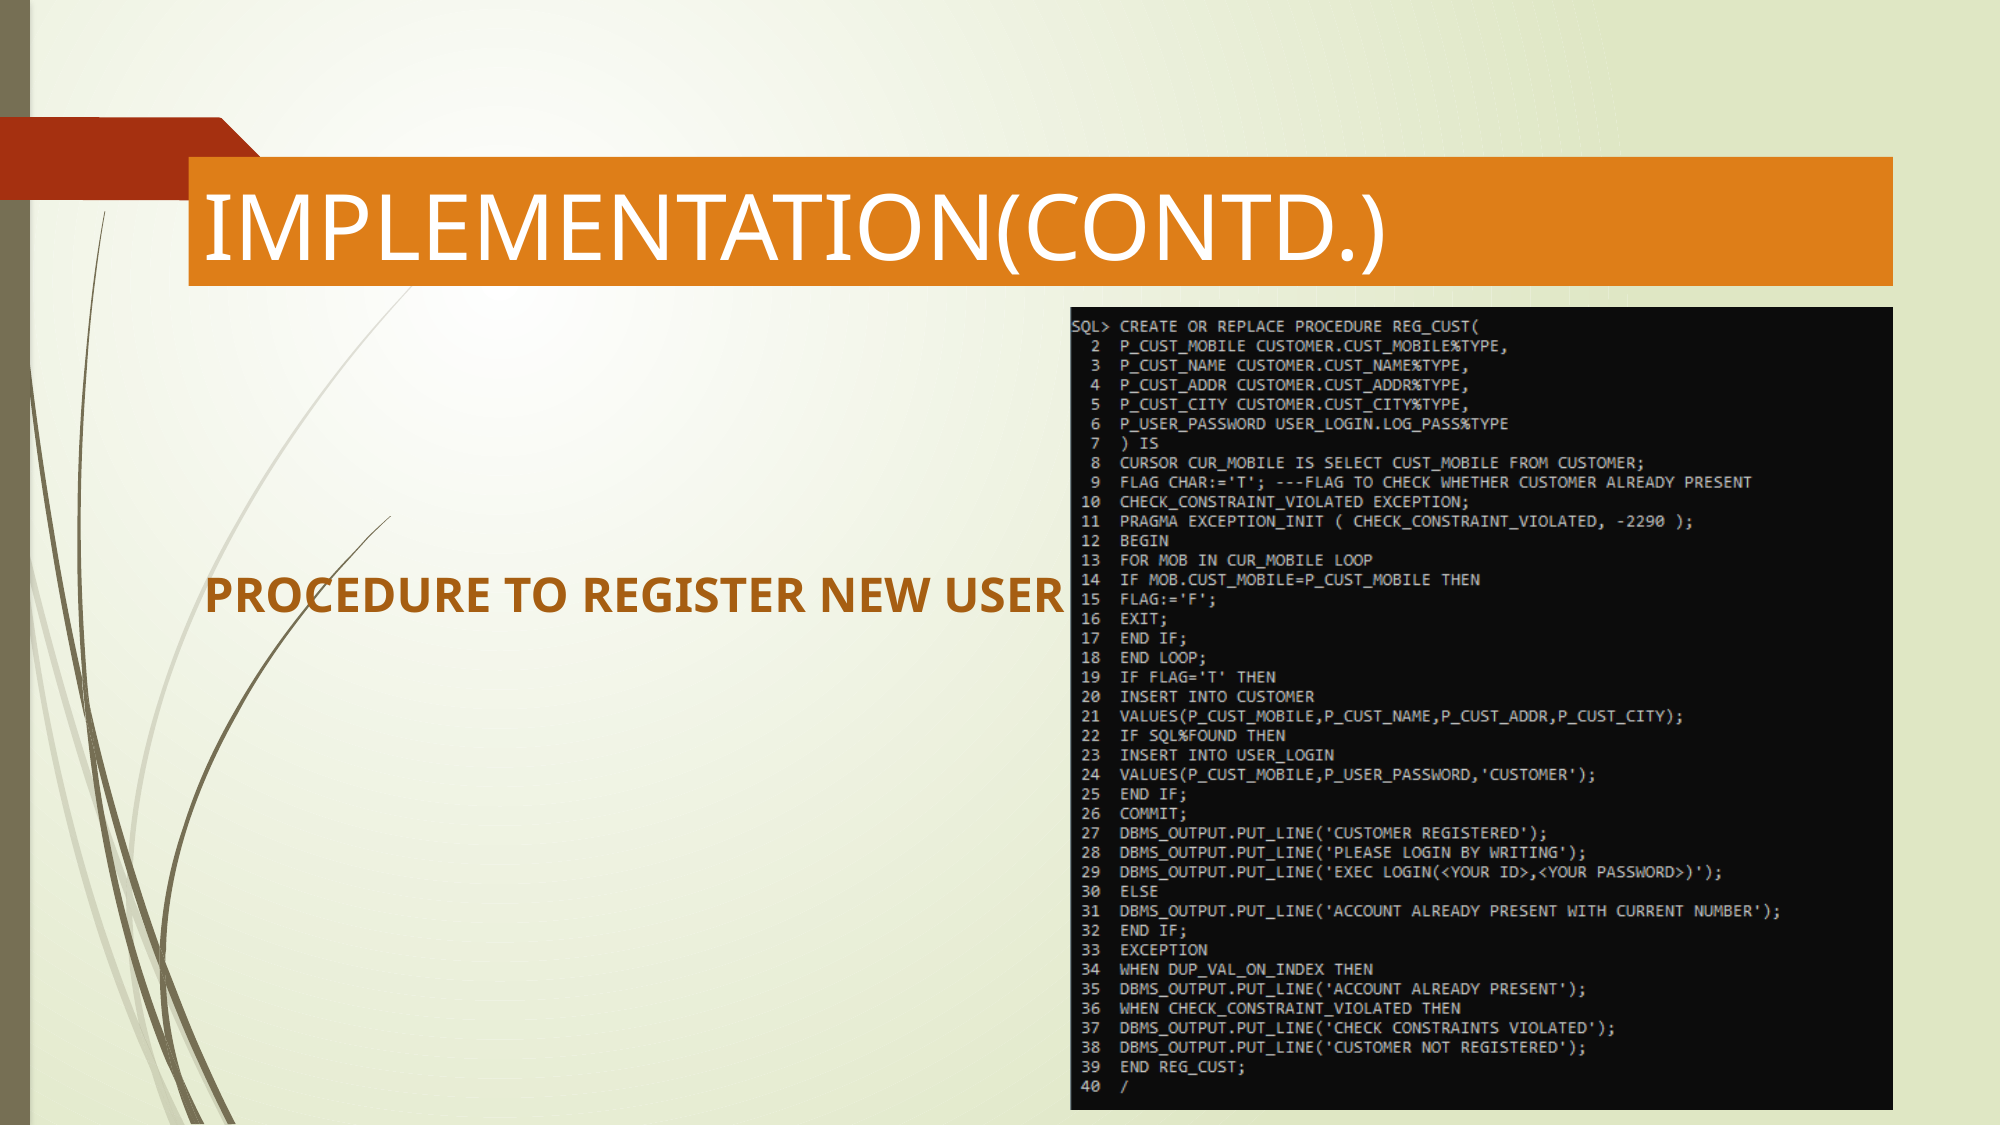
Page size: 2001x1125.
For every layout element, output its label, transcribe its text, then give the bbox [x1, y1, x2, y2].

list PROCEDURE TO REGISTER NEW USER [188, 495, 1065, 630]
title IMPLEMENTATION(CONTD.) [188, 156, 1893, 286]
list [1070, 307, 1894, 1110]
